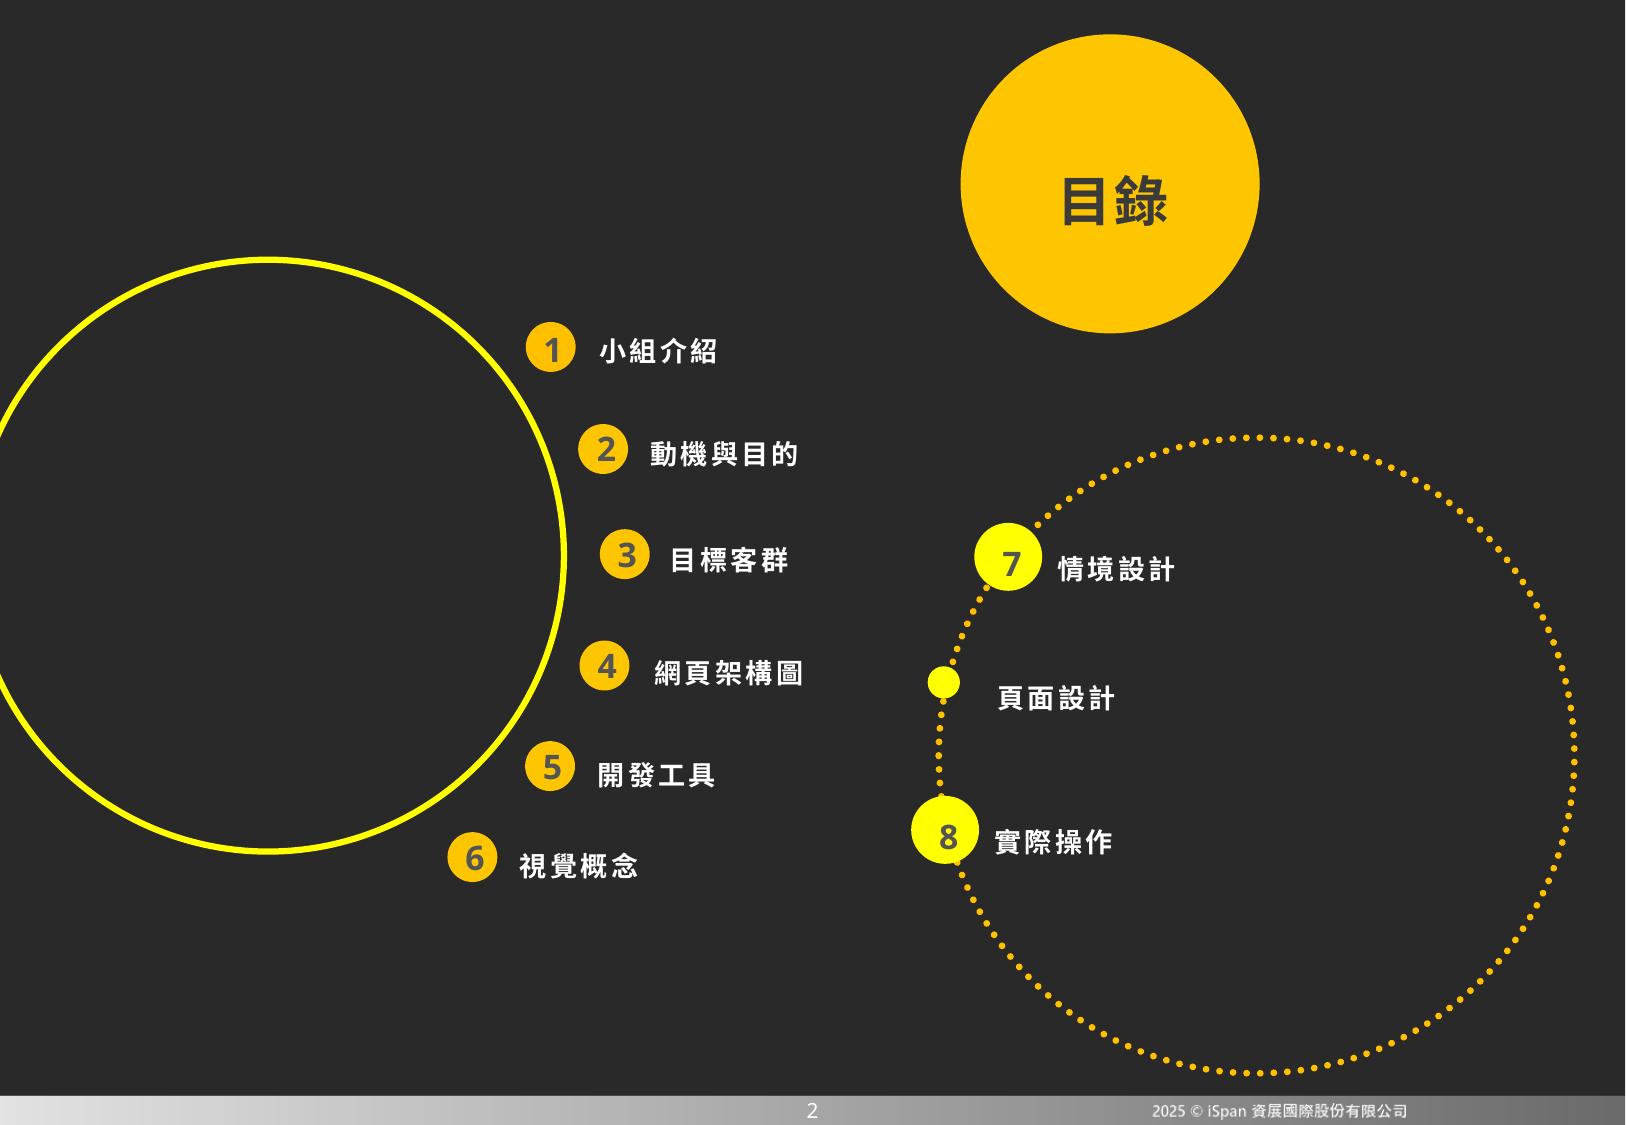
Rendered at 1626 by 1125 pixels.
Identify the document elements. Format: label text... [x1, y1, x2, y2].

text_box 開發工具 [582, 704, 941, 795]
text_box 1 [526, 313, 577, 384]
text_box [990, 521, 1027, 527]
text_box [910, 803, 922, 857]
text_box 4 [580, 629, 631, 700]
text_box 目錄 [1042, 184, 1189, 241]
text_box [959, 33, 1261, 335]
text_box [988, 905, 1538, 1075]
text_box 視覺概念 [505, 795, 1082, 928]
picture [0, 0, 1626, 1125]
text_box 網頁架構圖 [639, 635, 962, 702]
text_box [937, 569, 1576, 864]
text_box 7 [985, 527, 1036, 599]
text_box 2 [580, 412, 631, 483]
text_box 實際操作 [979, 771, 1556, 905]
text_box 8 [922, 801, 973, 872]
text_box [925, 794, 965, 801]
text_box 頁面設計 [982, 627, 1559, 760]
text_box 5 [526, 730, 577, 795]
text_box 目標客群 [655, 522, 999, 589]
text_box 6 [448, 821, 499, 892]
text_box 3 [601, 518, 652, 589]
text_box 目標客群 [1018, 522, 1038, 527]
text_box [1036, 535, 1044, 579]
text_box [1035, 519, 1042, 544]
text_box [973, 808, 981, 852]
text_box 動機與目的 [635, 416, 1129, 483]
text_box 小組介紹 [584, 311, 1035, 382]
text_box [0, 258, 565, 853]
text_box [973, 530, 985, 583]
text_box [1070, 436, 1444, 498]
text_box 情境設計 [1042, 498, 1619, 632]
text_box [925, 656, 976, 727]
